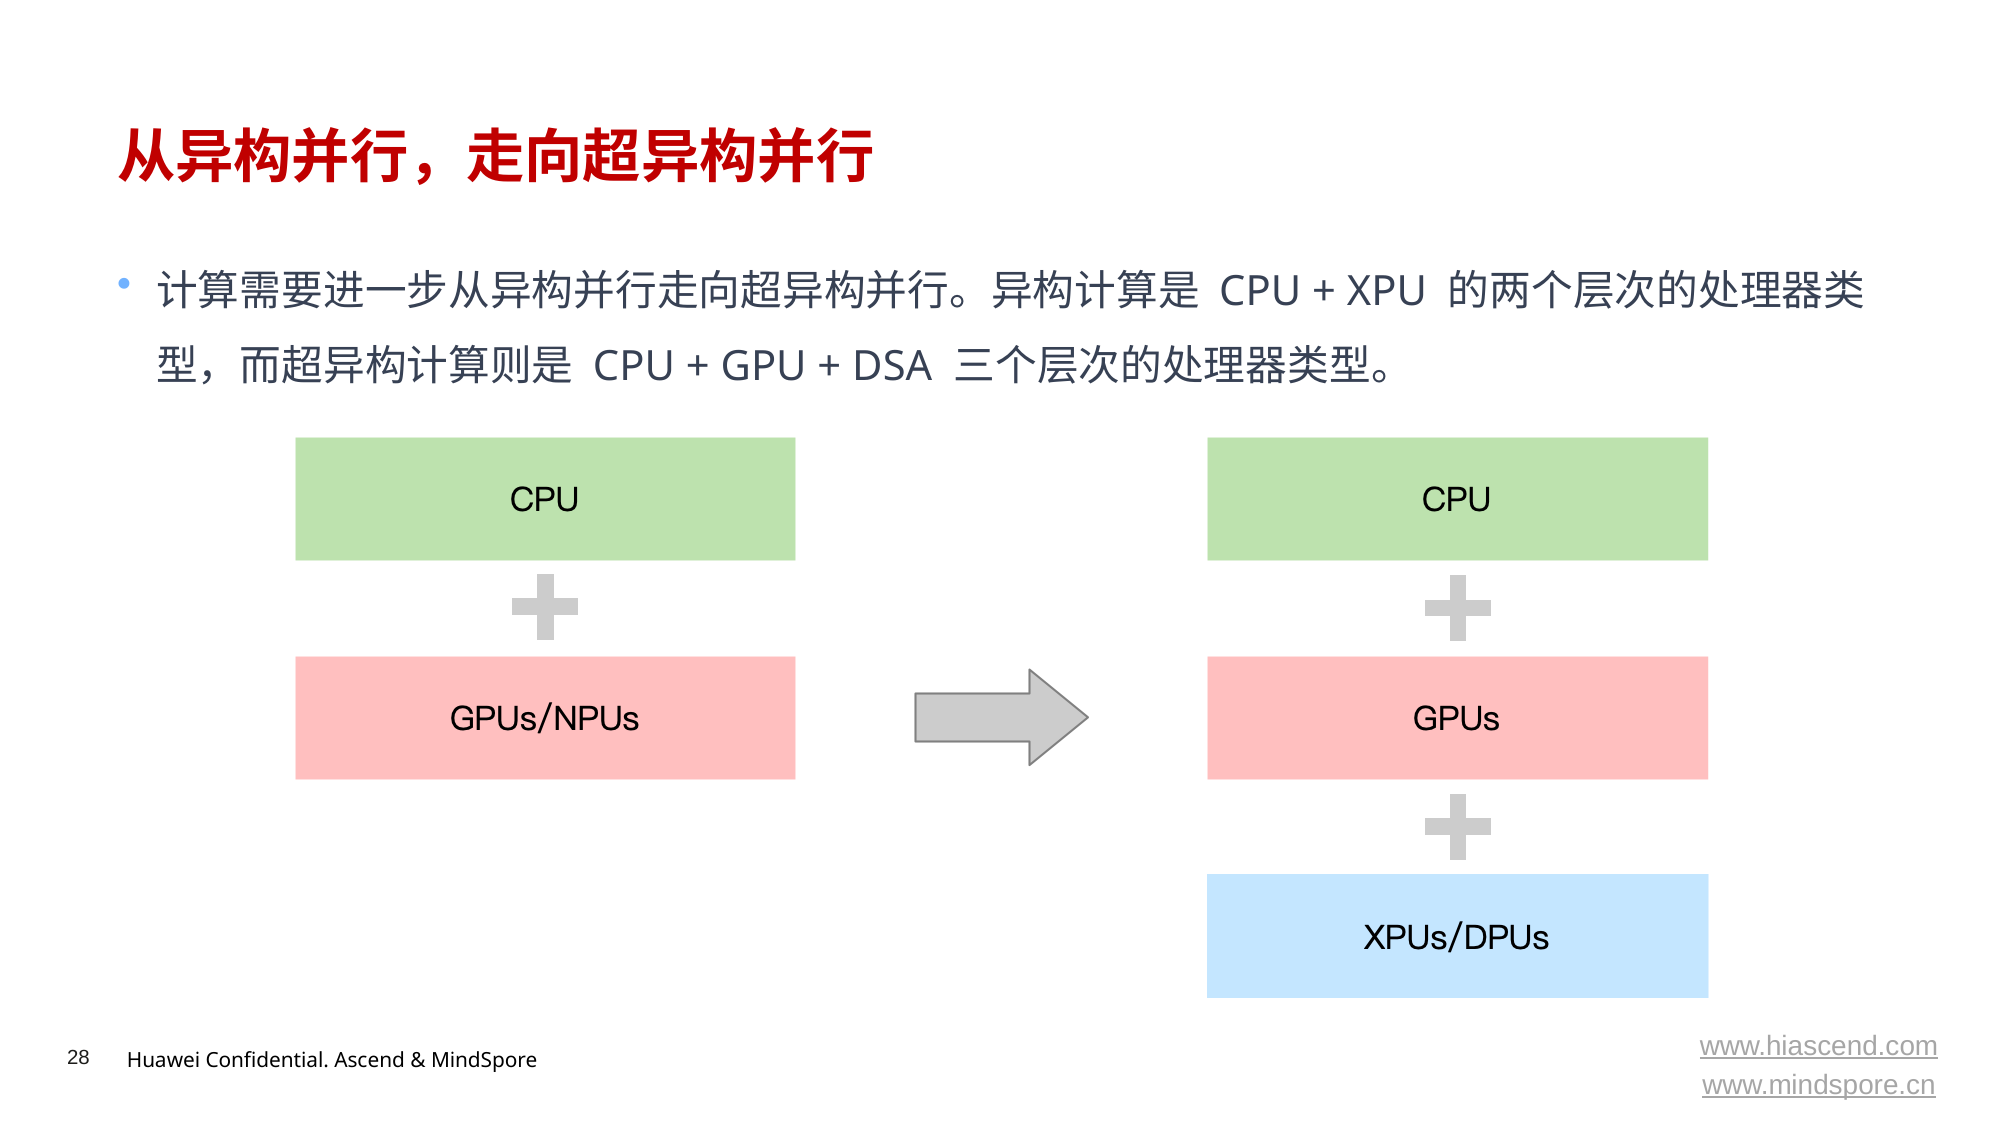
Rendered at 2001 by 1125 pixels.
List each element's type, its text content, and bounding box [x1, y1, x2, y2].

picture [291, 434, 1709, 998]
title 从异构并行，走向超异构并行 [102, 111, 1901, 209]
list 计算需要进一步从异构并行走向超异构并行。异构计算是 CPU + XPU 的两个层次的处理器类型，而超异构计算则是 CPU + GPU + DSA 三个层次的处理器类型。 [102, 231, 1901, 409]
